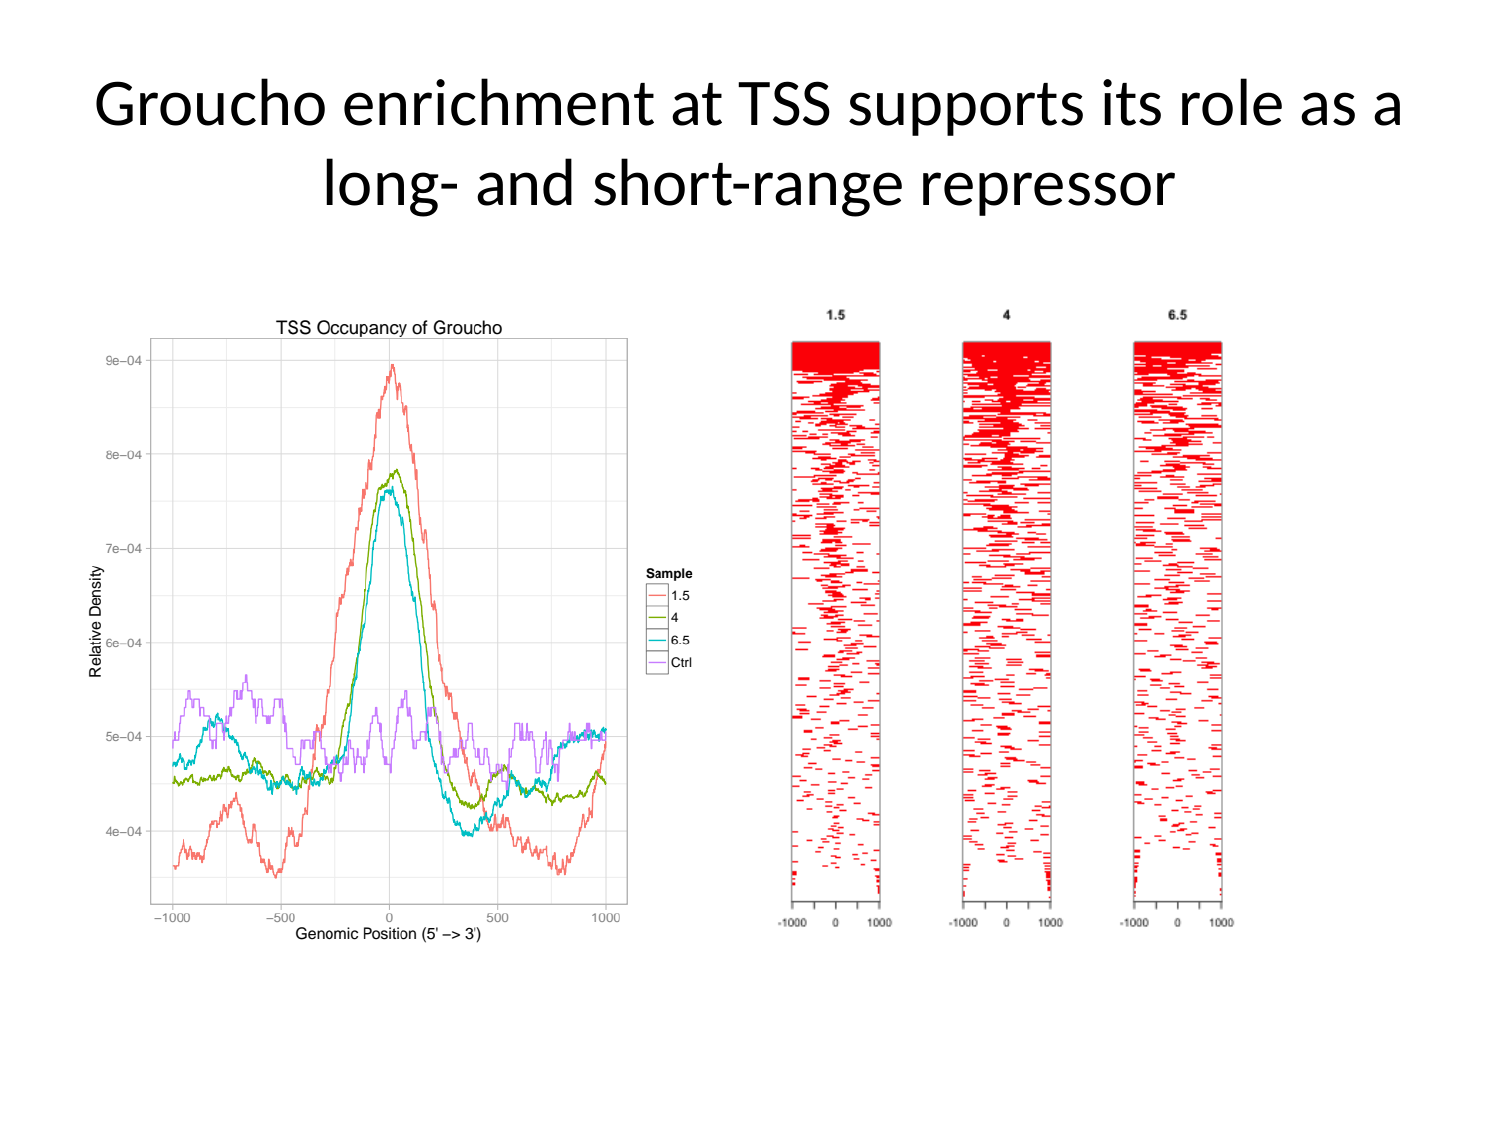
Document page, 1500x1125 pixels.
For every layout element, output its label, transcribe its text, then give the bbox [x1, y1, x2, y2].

picture [74, 297, 727, 950]
picture [737, 287, 1272, 971]
title Groucho enrichment at TSS supports its role as a long- and short-range repressor [75, 45, 1425, 233]
